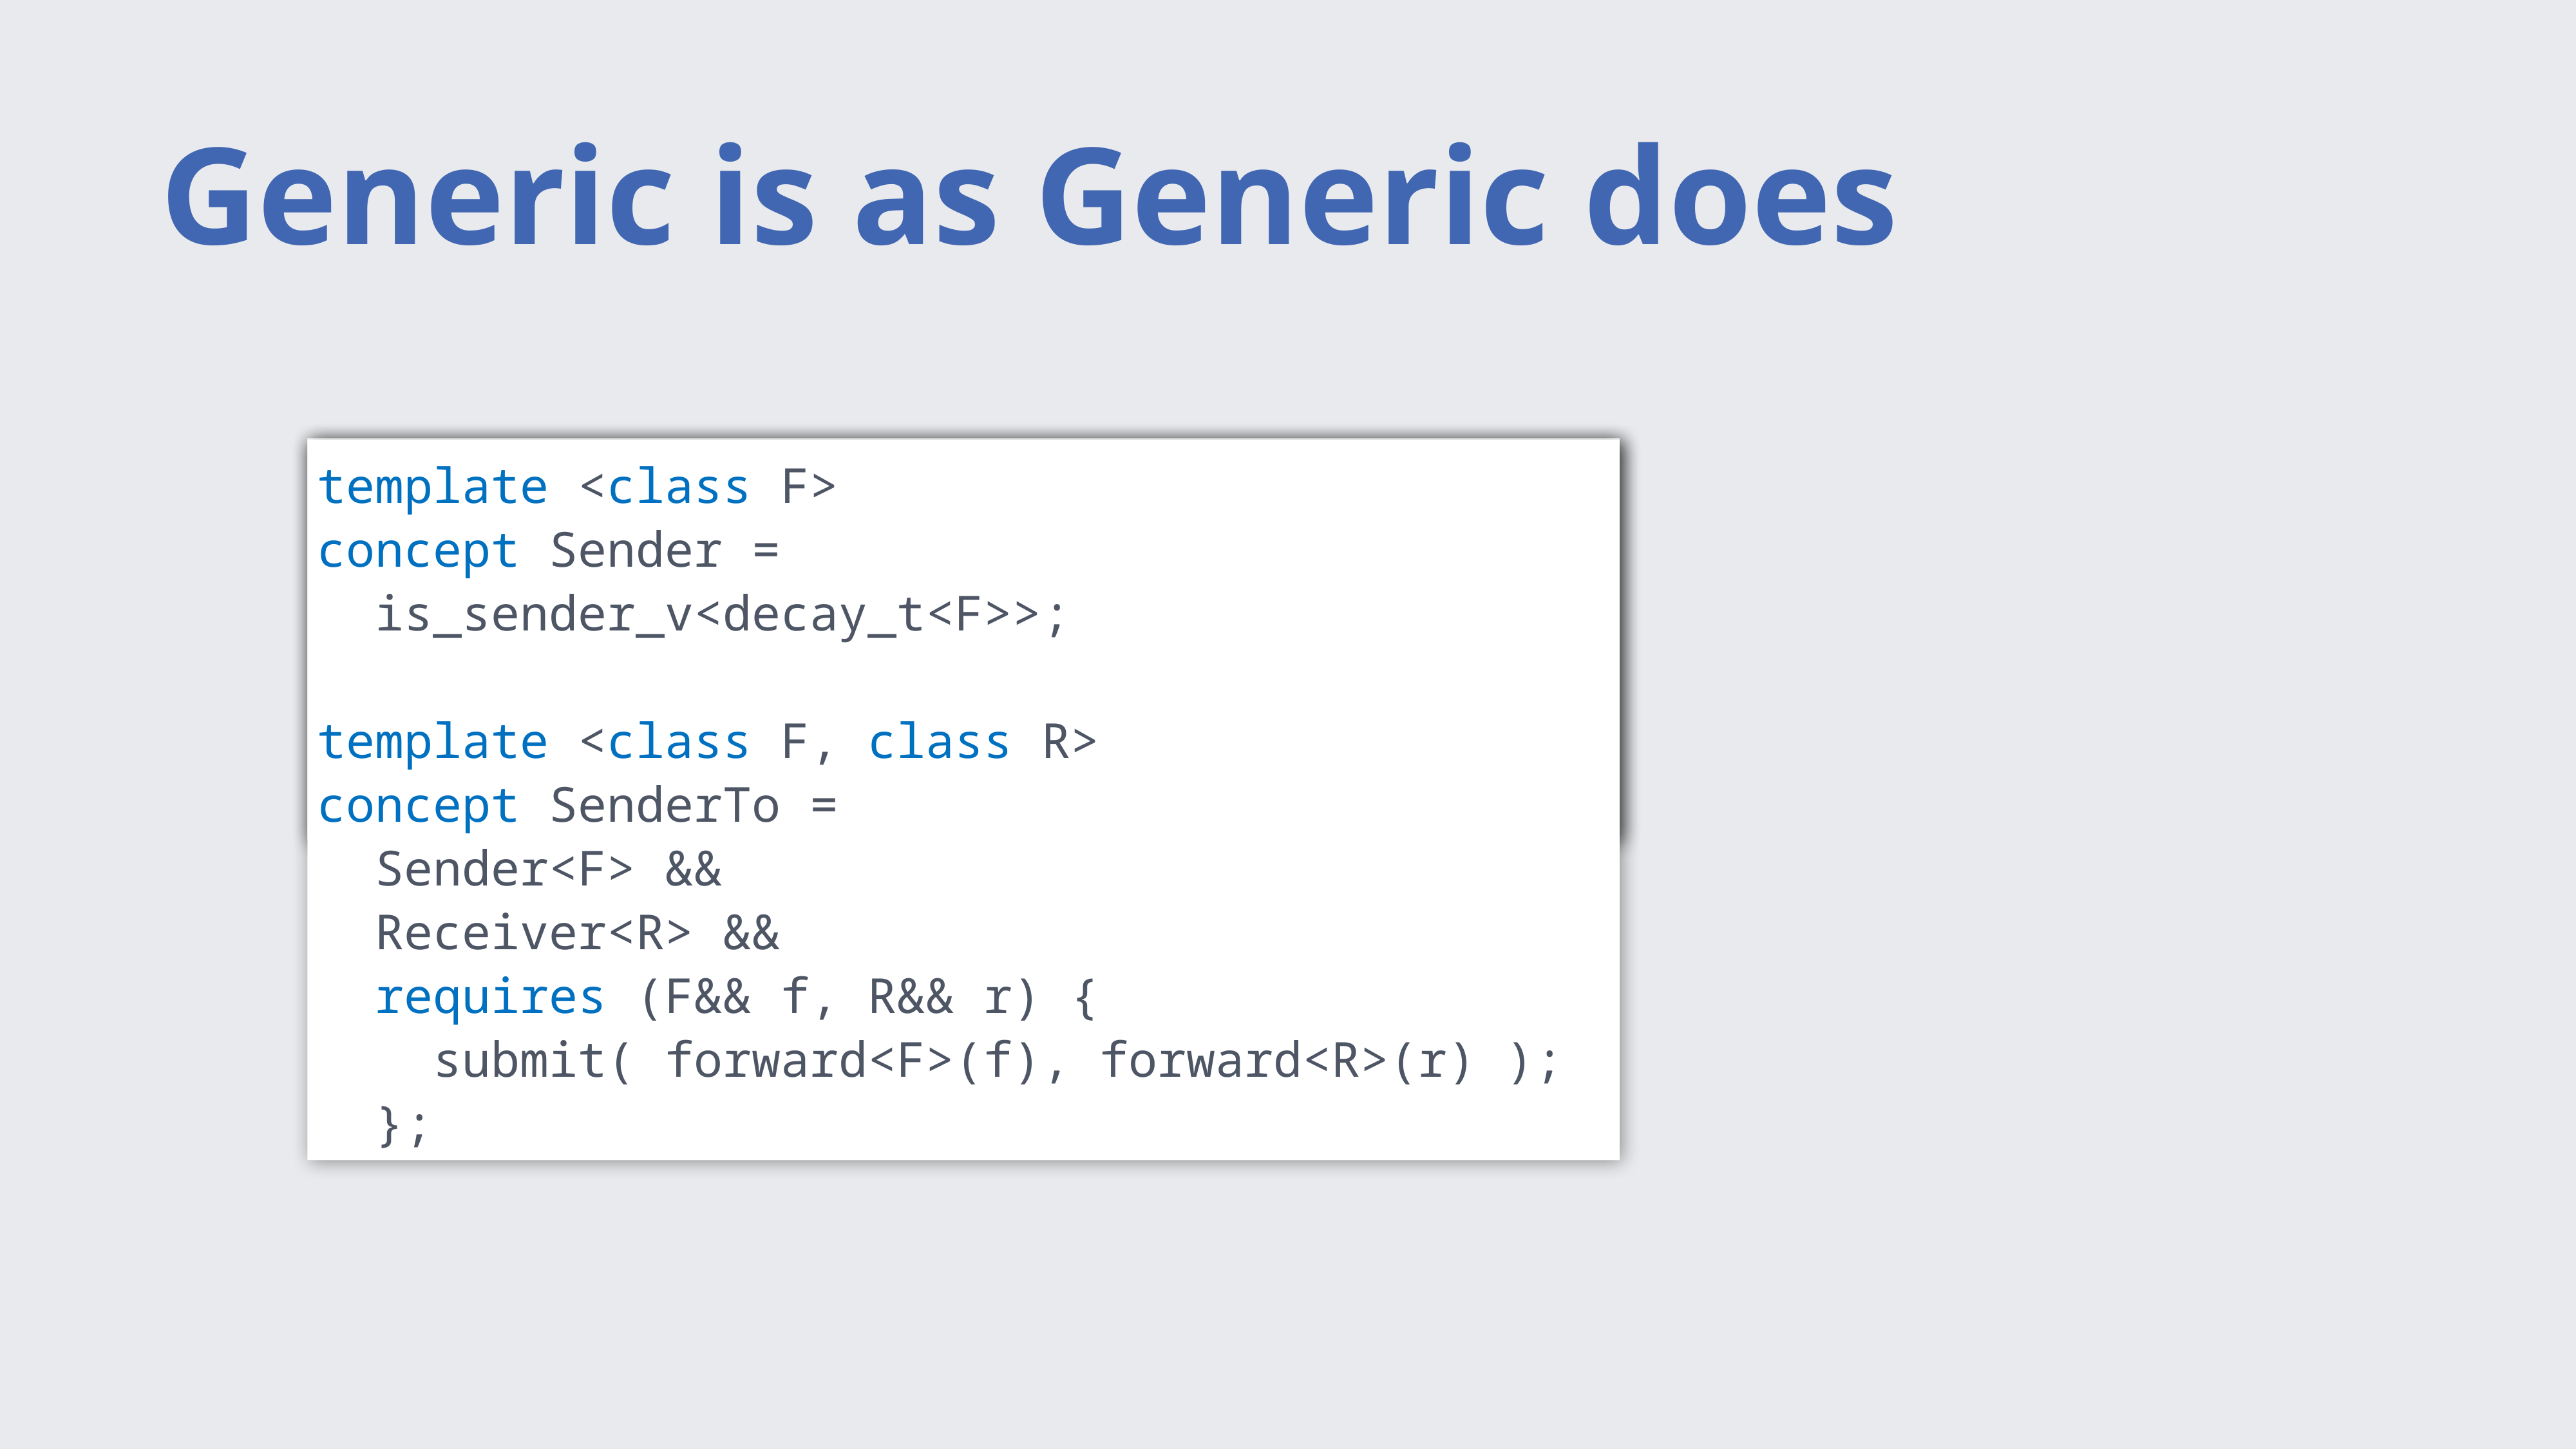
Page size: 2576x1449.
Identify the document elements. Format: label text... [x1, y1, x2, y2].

text_box template <class F> concept Sender = is_sender_v<decay_t<F>>; template <class F, class R> concept SenderTo = Sender<F> && Receiver<R> && requires (F&& f, R&& r) { submit( forward<F>(f), forward<R>(r) ); }; [307, 439, 1620, 1160]
title Generic is as Generic does [160, 109, 2415, 305]
